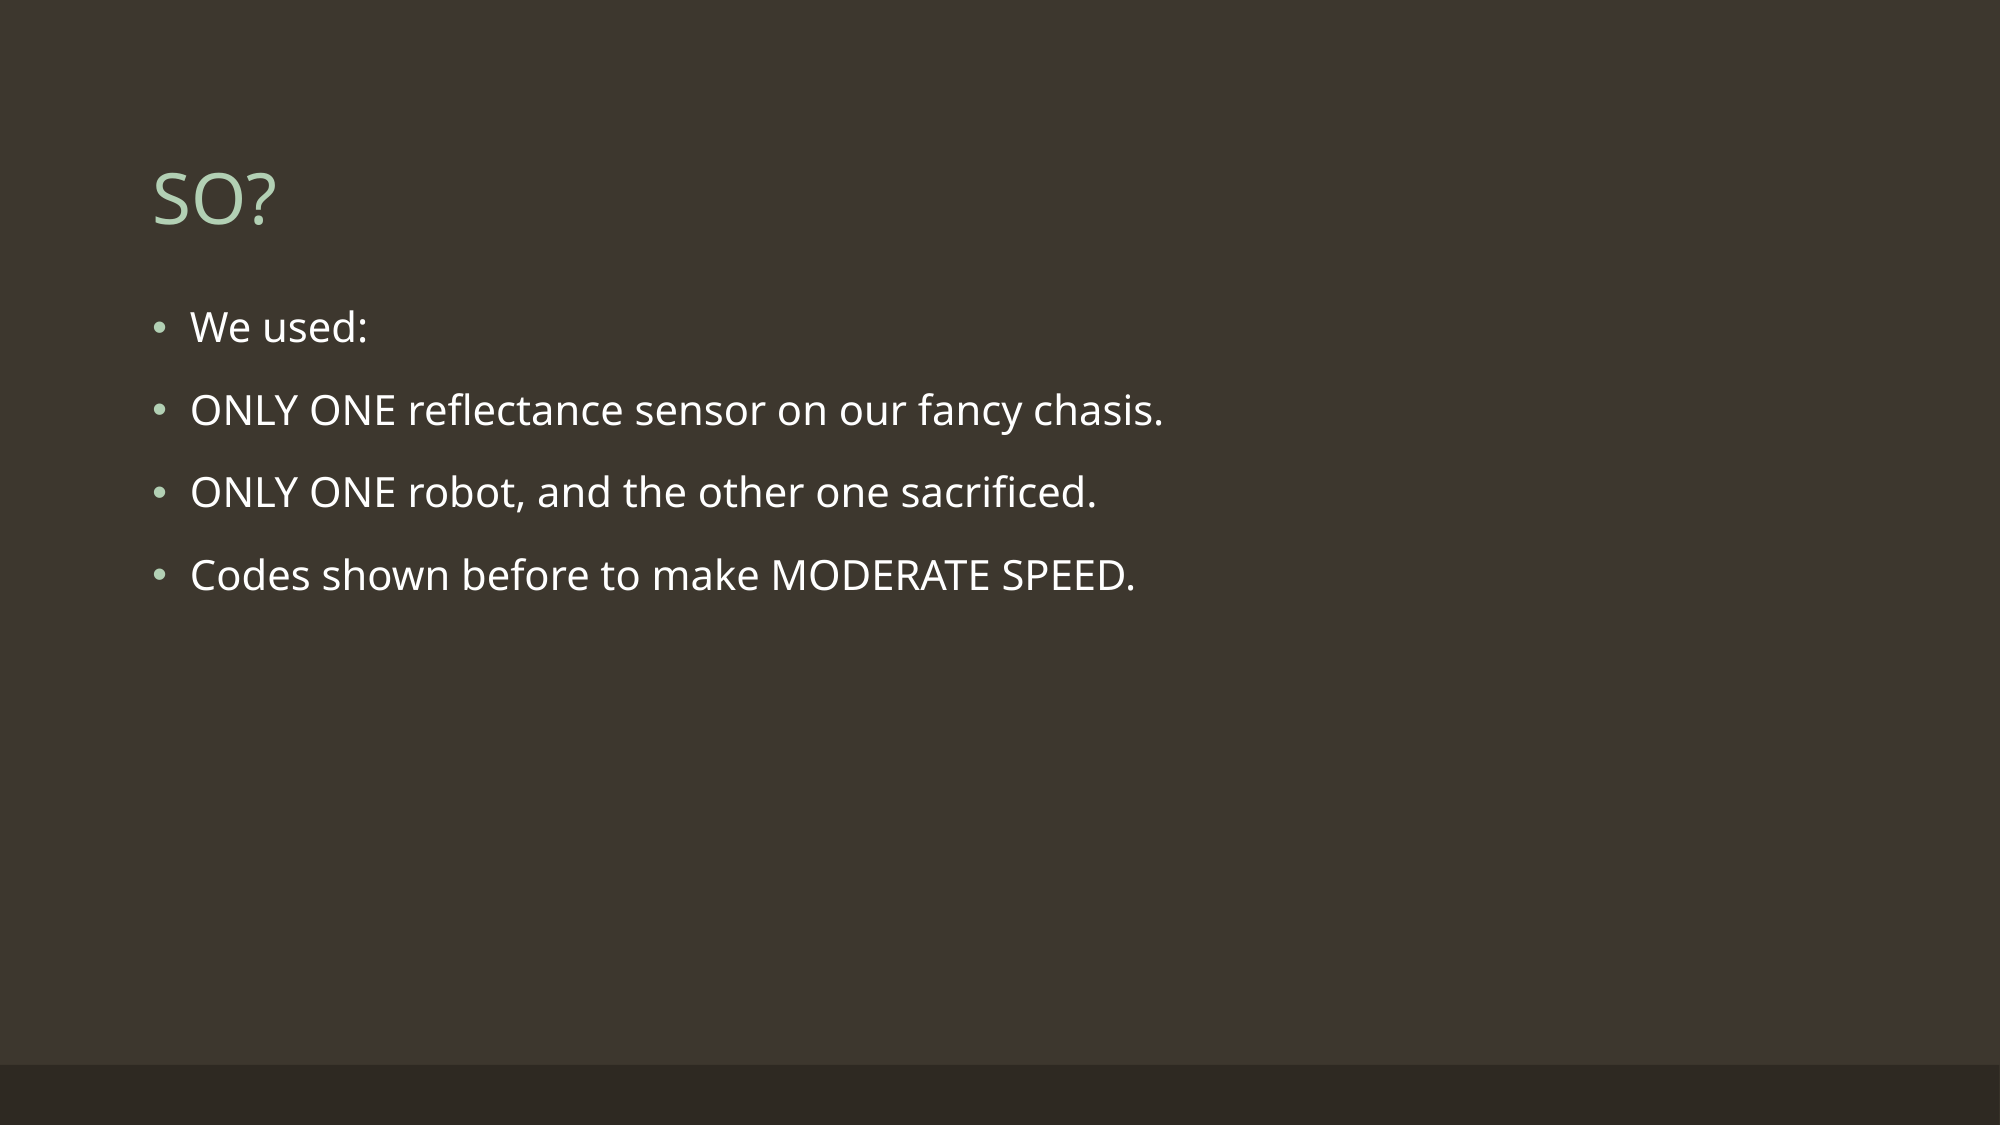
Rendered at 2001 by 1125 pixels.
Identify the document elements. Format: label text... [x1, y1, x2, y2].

title SO? [137, 59, 1863, 248]
list We used: ONLY ONE reflectance sensor on our fancy chasis. ONLY ONE robot, and the other one sacrificed. Codes shown before to make MODERATE SPEED. [137, 299, 1863, 1014]
